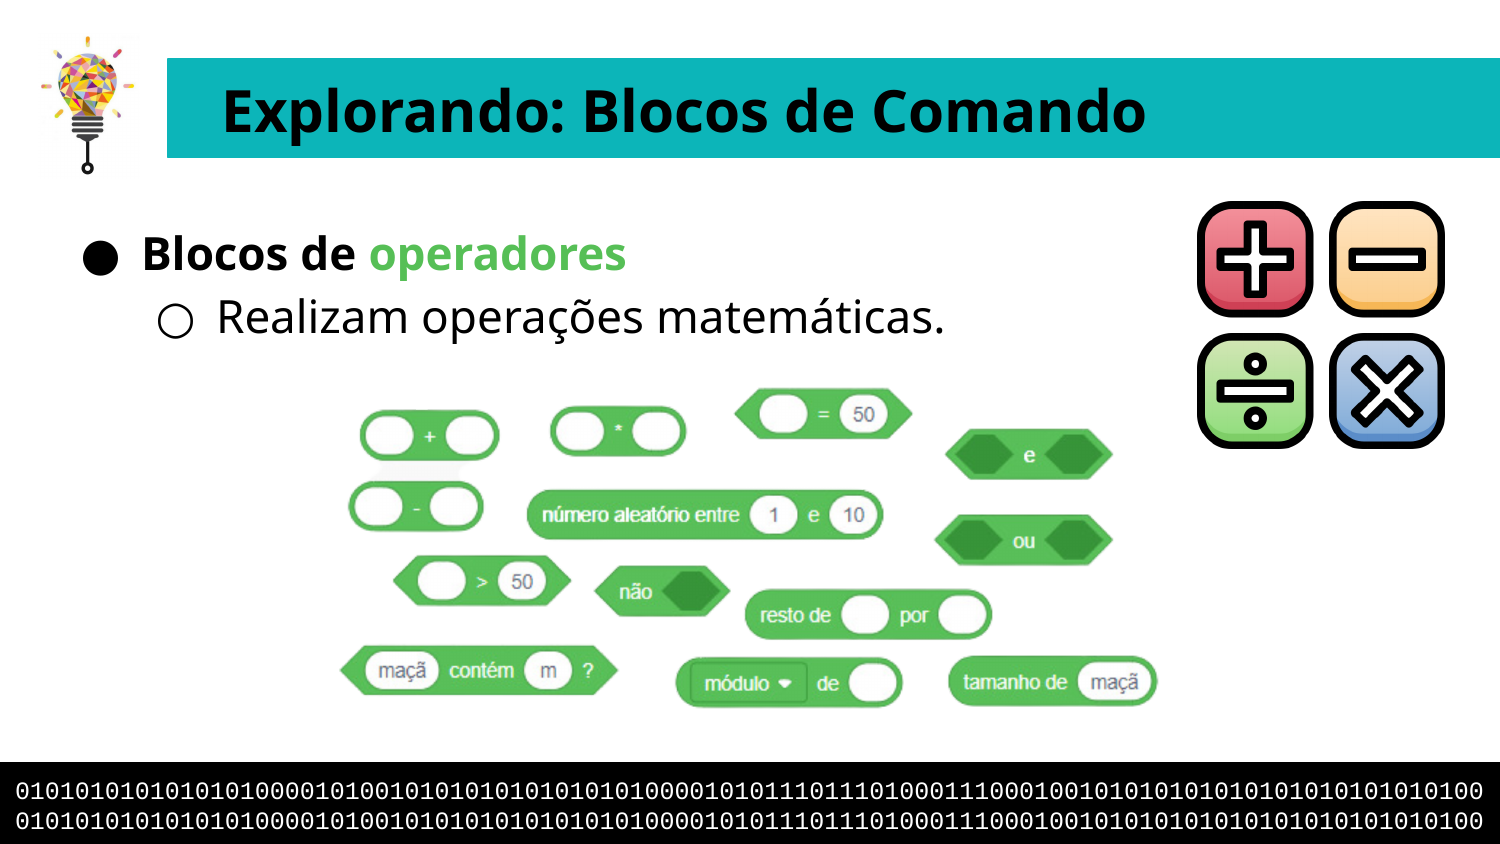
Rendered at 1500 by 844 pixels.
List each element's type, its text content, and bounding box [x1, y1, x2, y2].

text_box [167, 58, 1500, 158]
picture [1197, 201, 1445, 449]
text_box 0101010101010101000010100101010101010101010000101011101110100011100010010101010101010101010101010001010101010101010000101001010101010101010100001010111011101000111000100101010101010101010101010100 [0, 759, 1500, 841]
text_box Blocos de operadores Realizam operações matemáticas. [51, 201, 1461, 721]
title Explorando: Blocos de Comando [206, 58, 1500, 153]
picture [335, 362, 1165, 721]
picture [38, 32, 140, 179]
